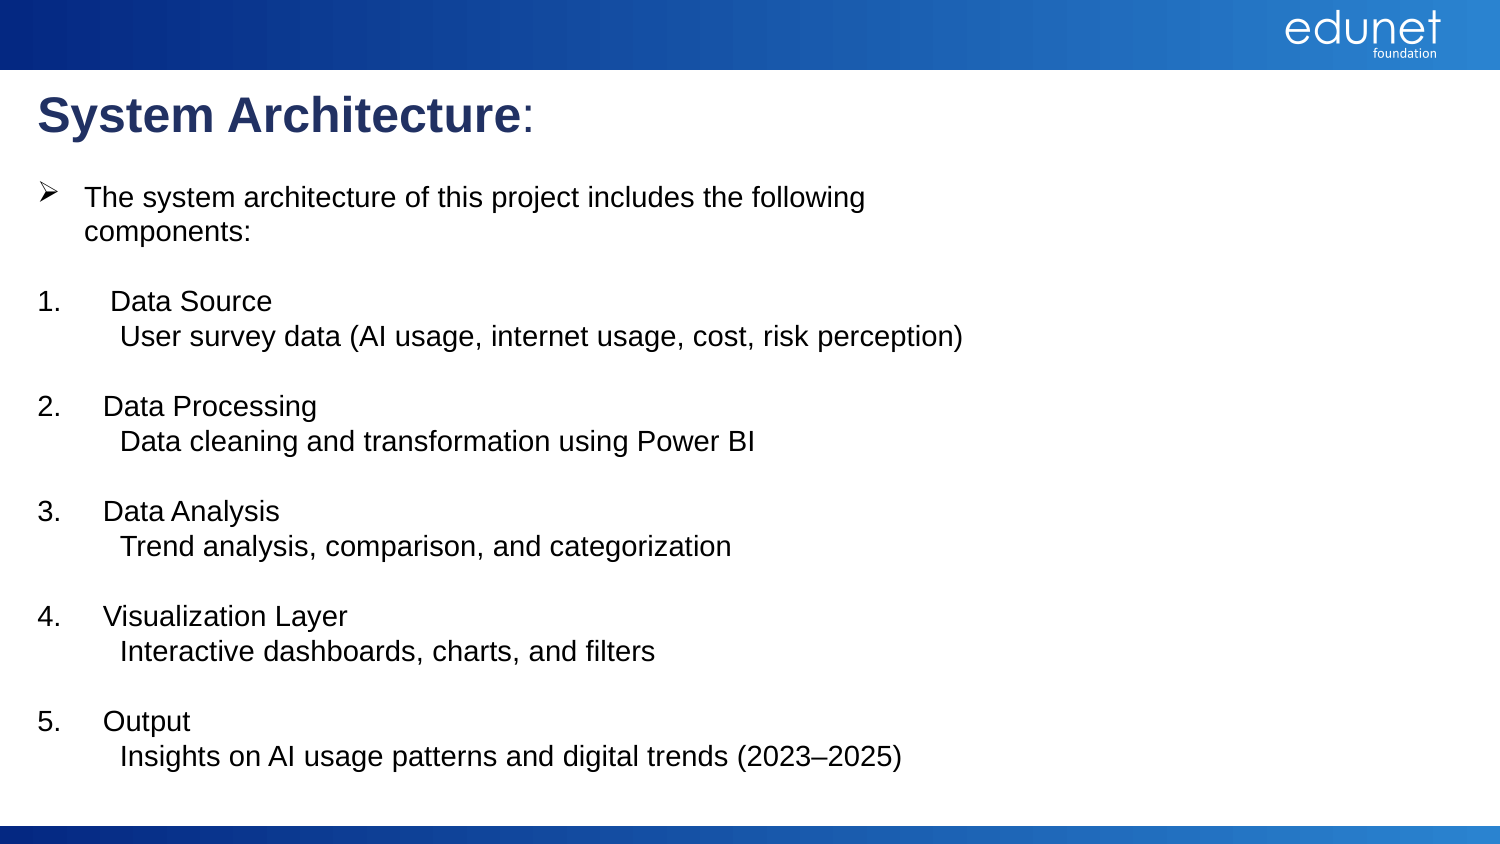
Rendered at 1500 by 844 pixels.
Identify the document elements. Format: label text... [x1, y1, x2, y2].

picture [1282, 8, 1442, 61]
text_box System Architecture: The system architecture of this project includes the following components: Data Source User survey data (AI usage, internet usage, cost, risk perception) 2. Data Processing Data cleaning and transformation using Power BI 3. Data Analysis Trend analysis, comparison, and categorization 4. Visualization Layer Interactive dashboards, charts, and filters 5. Output Insights on AI usage patterns and digital trends (2023–2025) [22, 75, 1005, 780]
